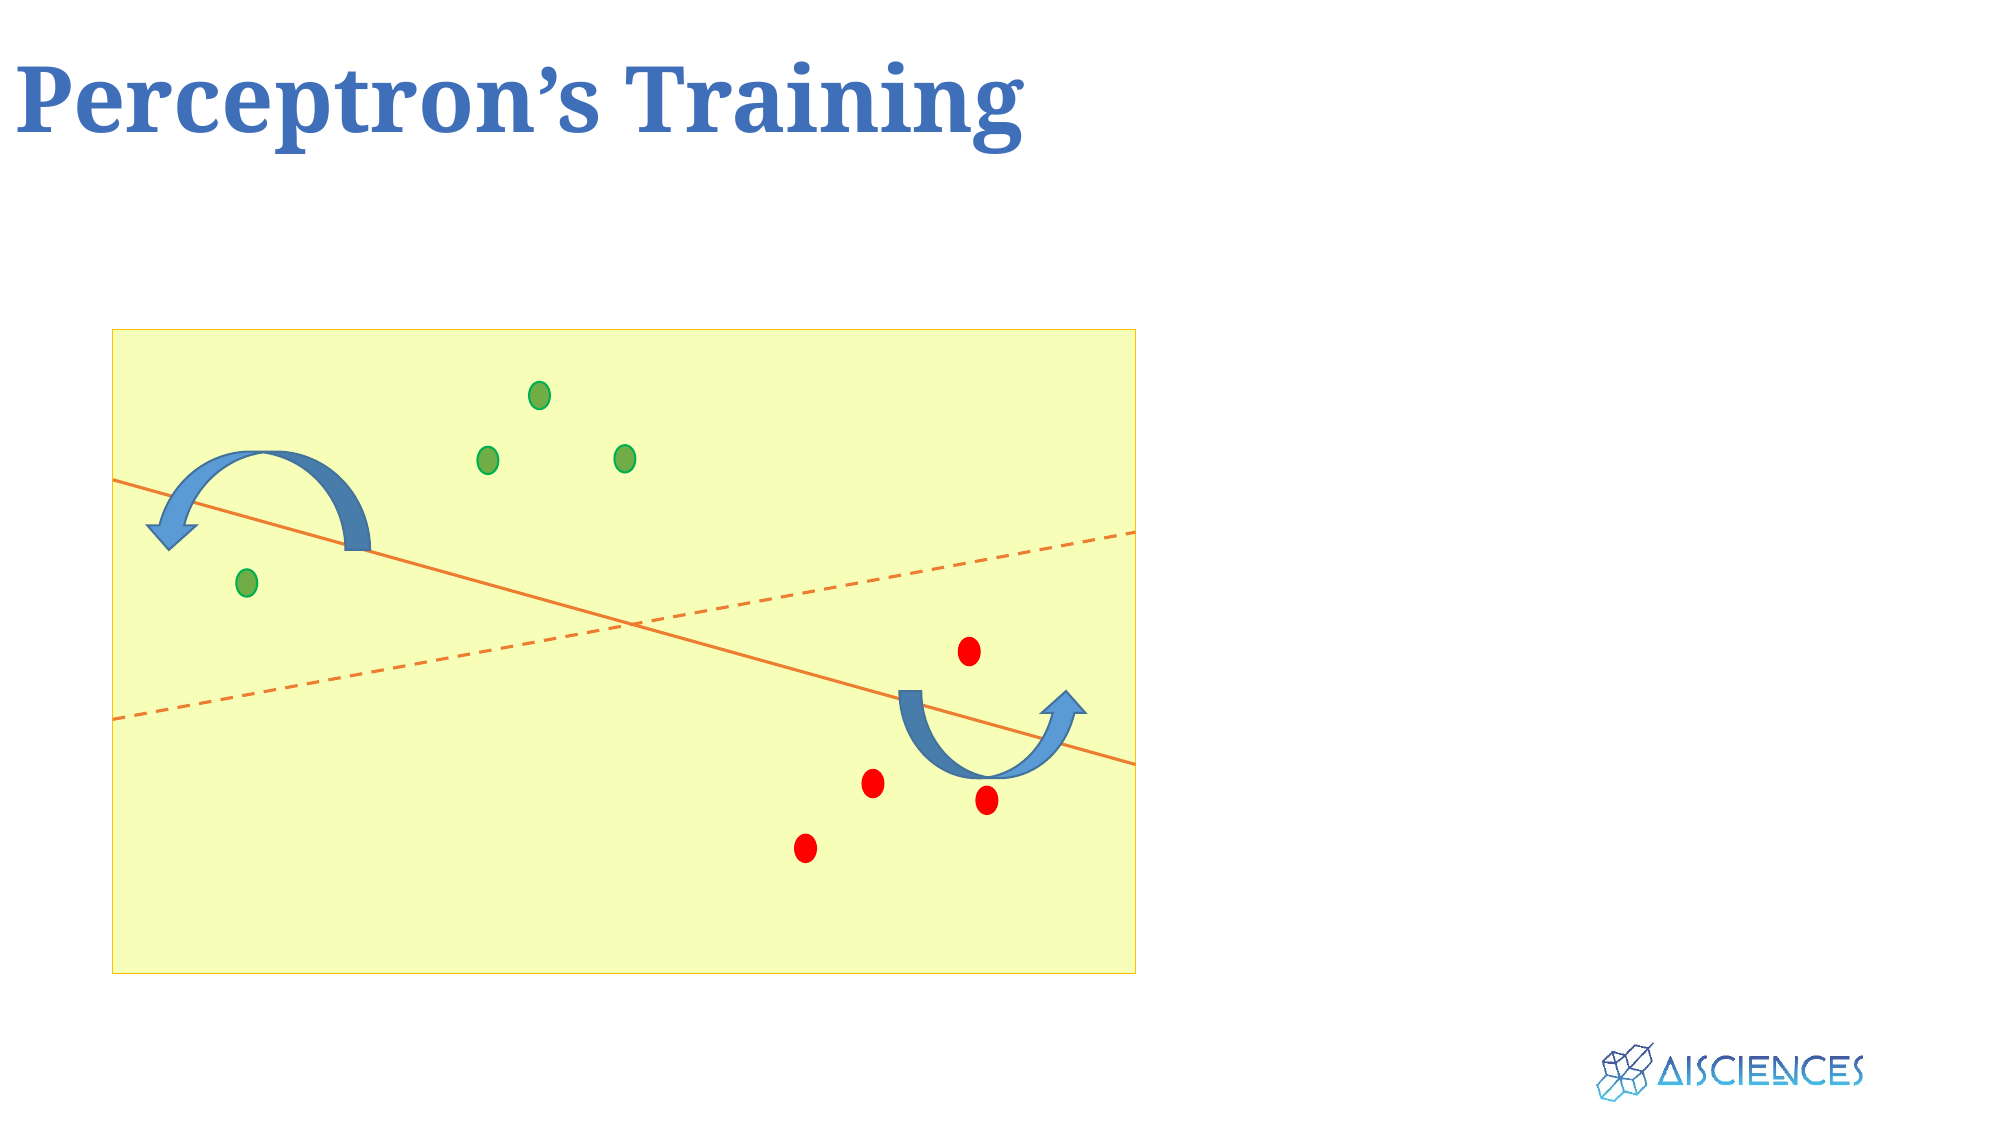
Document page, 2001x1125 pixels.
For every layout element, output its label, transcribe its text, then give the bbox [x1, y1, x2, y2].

text_box [861, 768, 885, 799]
text_box 7 [940, 765, 977, 777]
text_box [527, 380, 552, 411]
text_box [112, 720, 1136, 765]
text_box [112, 532, 1136, 720]
text_box [613, 444, 637, 474]
title Perceptron’s Training [0, 0, 1725, 212]
text_box 5 [277, 453, 338, 479]
text_box [112, 765, 1136, 974]
text_box [975, 785, 999, 816]
text_box [476, 445, 500, 476]
text_box [184, 450, 343, 479]
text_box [112, 479, 1136, 532]
text_box [934, 765, 1042, 780]
text_box [112, 329, 1136, 479]
picture [1596, 1042, 1863, 1102]
text_box [794, 833, 818, 864]
